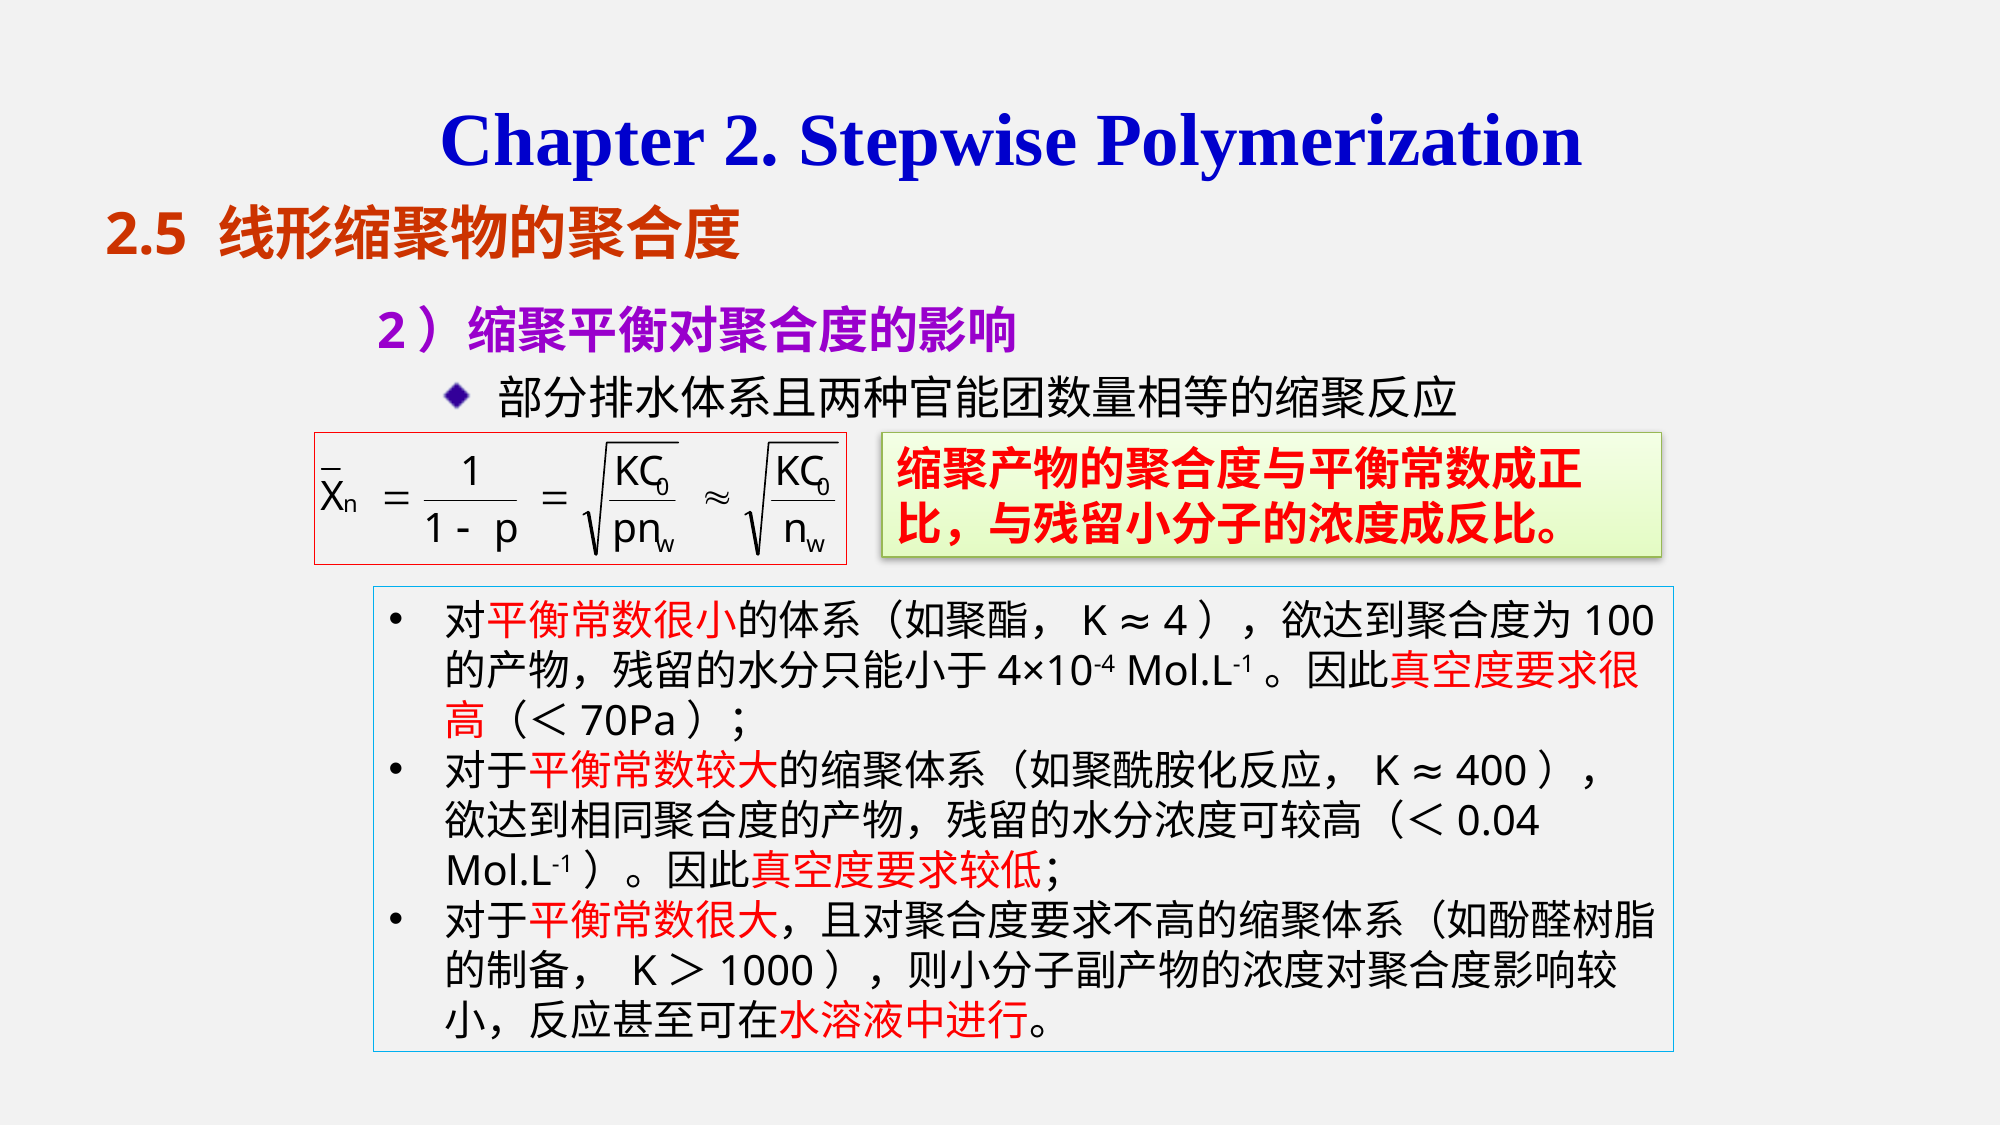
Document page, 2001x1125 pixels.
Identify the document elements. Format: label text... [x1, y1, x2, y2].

text_box 缩聚产物的聚合度与平衡常数成正比，与残留小分子的浓度成反比。 [881, 432, 1662, 558]
text_box 部分排水体系且两种官能团数量相等的缩聚反应 [426, 361, 1474, 432]
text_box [314, 432, 847, 565]
picture [441, 380, 474, 413]
text_box 2.5 线形缩聚物的聚合度 [90, 188, 1461, 274]
text_box 对平衡常数很小的体系（如聚酯，K ≈ 4），欲达到聚合度为100的产物，残留的水分只能小于4×10-4 Mol.L-1。因此真空度要求很高（＜70Pa）； 对于平衡常数较大的缩聚体系（如聚酰胺化反应，K ≈ 400），欲达到相同聚合度的产物，残留的水分浓度可较高（＜0.04 Mol.L-1）。因此真空度要求较低； 对于平衡常数很大，且对聚合度要求不高的缩聚体系（如酚醛树脂的制备， K＞1000），则小分子副产物的浓度对聚合度影响较小，反应甚至可在水溶液中进行。 [373, 586, 1674, 1052]
text_box Chapter 2. Stepwise Polymerization [424, 82, 1599, 188]
text_box 2）缩聚平衡对聚合度的影响 [362, 290, 1178, 369]
